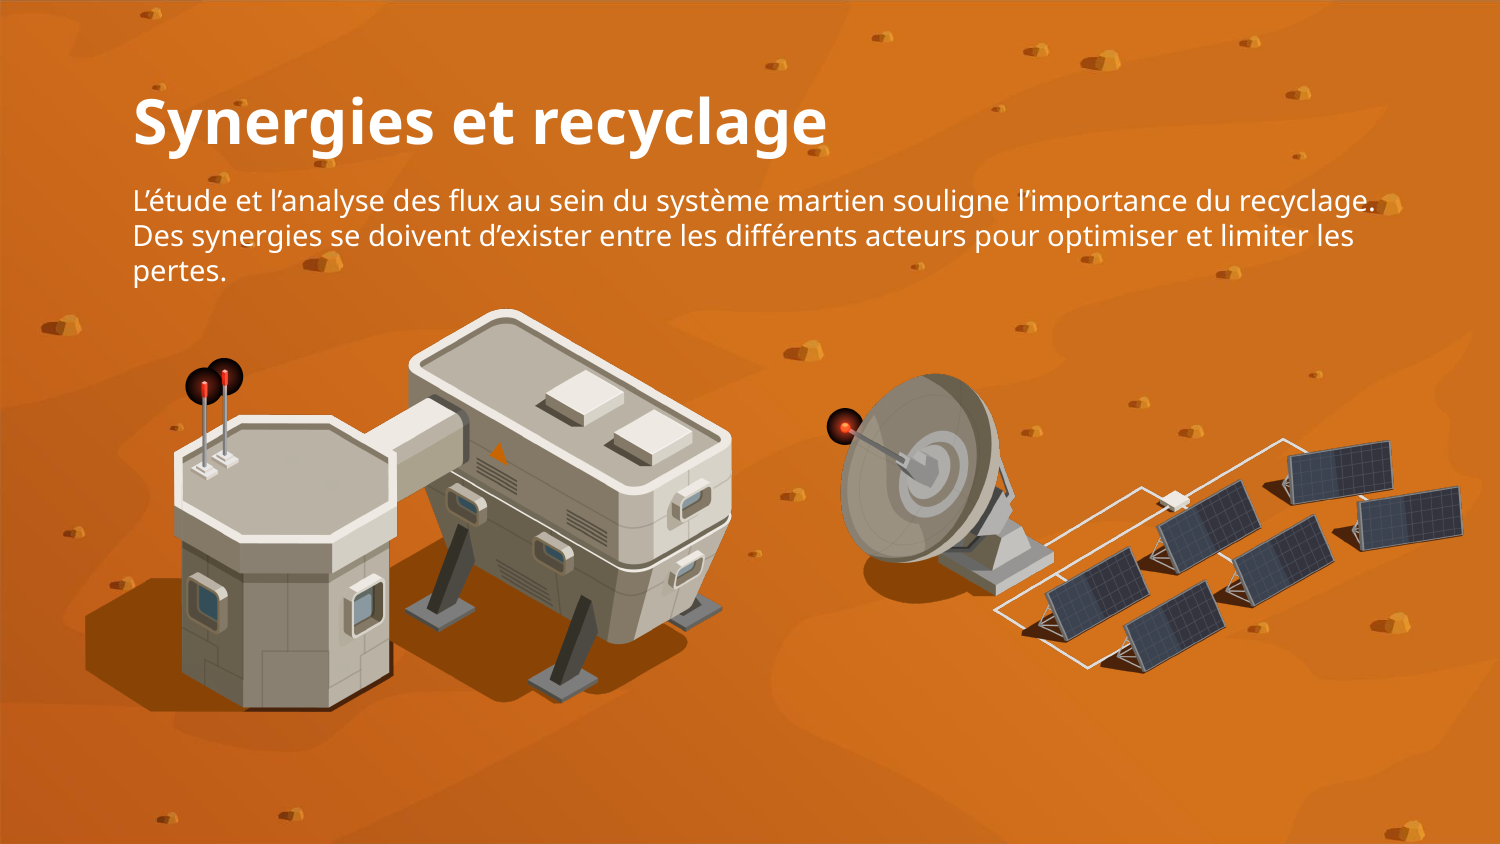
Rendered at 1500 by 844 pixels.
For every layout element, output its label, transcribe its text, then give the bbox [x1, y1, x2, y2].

subtitle L’étude et l’analyse des flux au sein du système martien souligne l’importance du recyclage. Des synergies se doivent d’exister entre les différents acteurs pour optimiser et limiter les pertes. [117, 166, 1402, 406]
picture [0, 0, 1500, 844]
title Synergies et recyclage [118, 72, 1382, 166]
